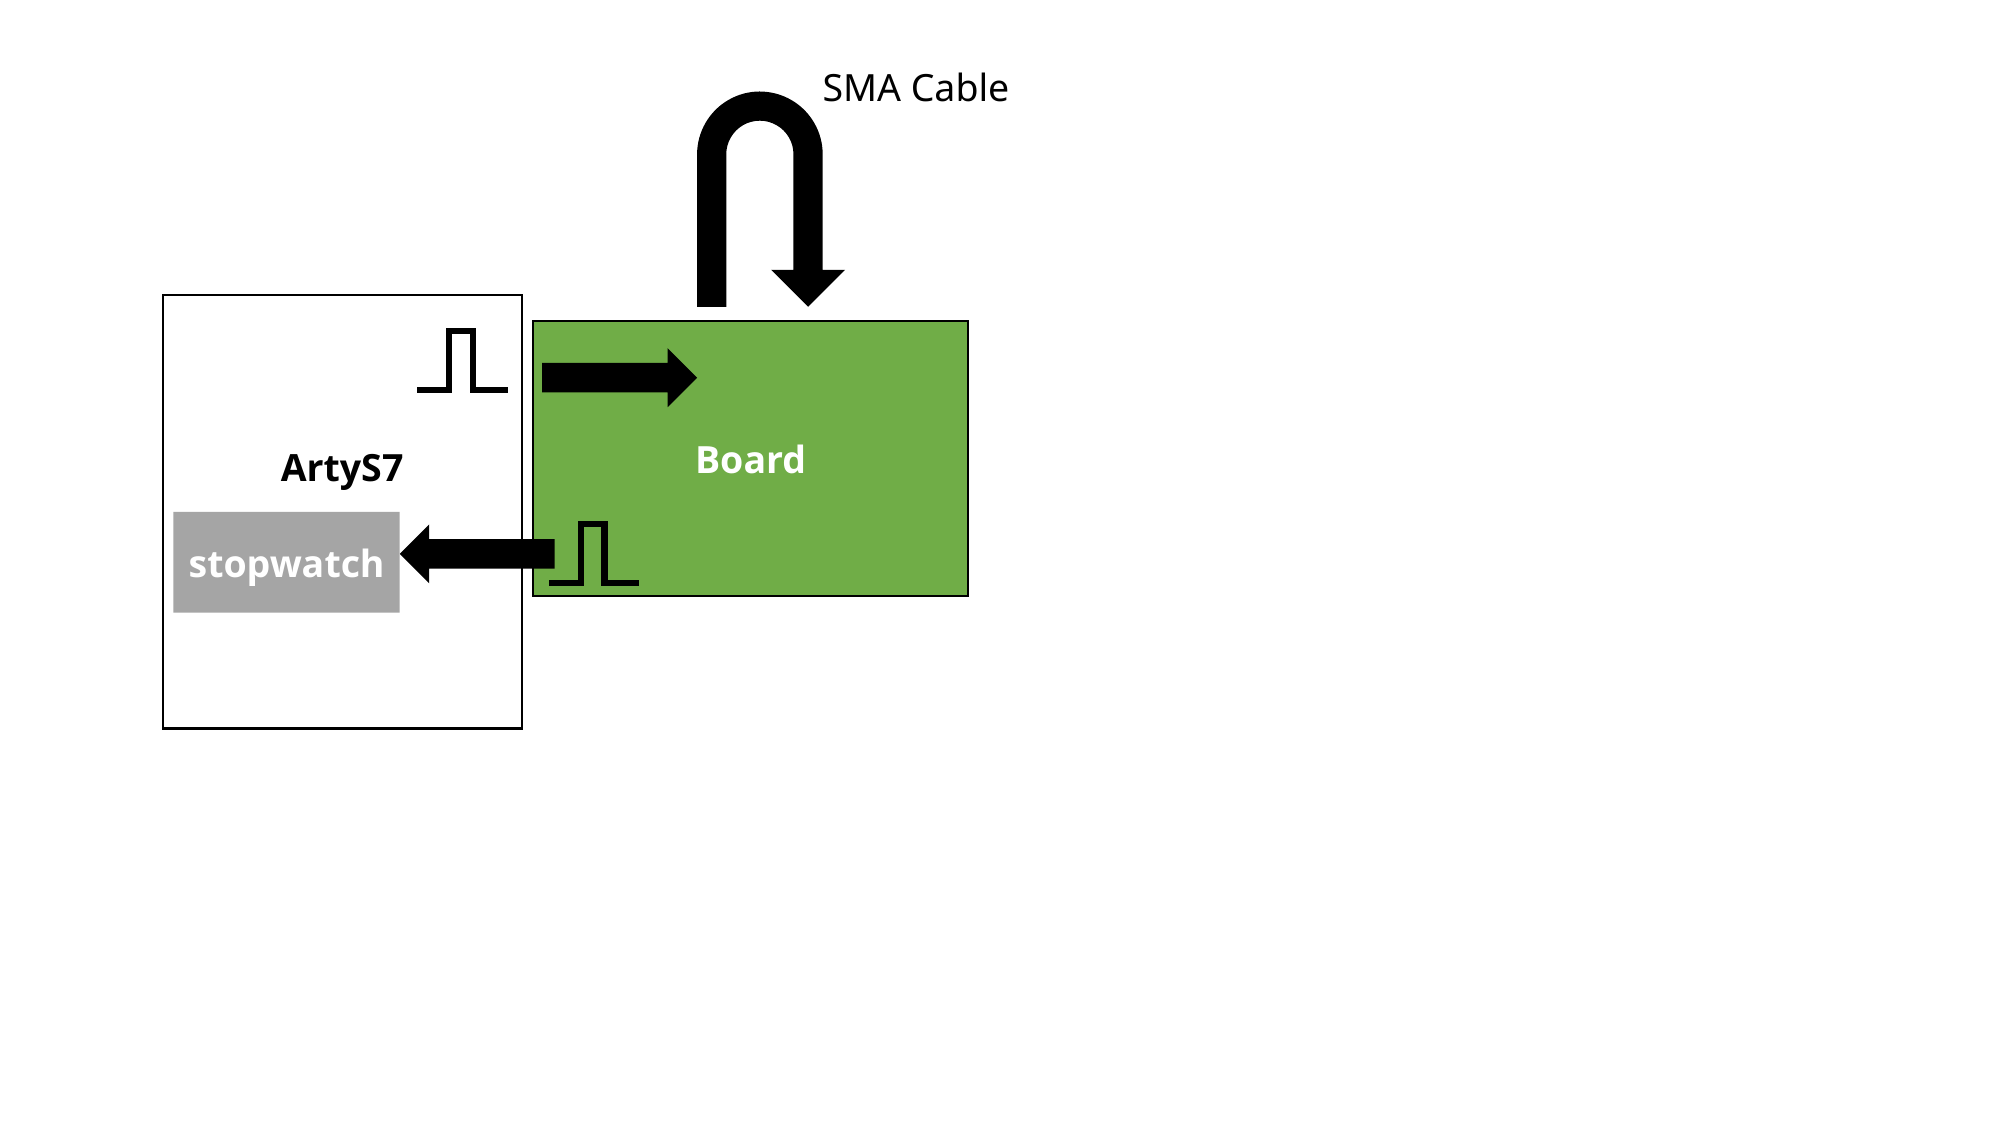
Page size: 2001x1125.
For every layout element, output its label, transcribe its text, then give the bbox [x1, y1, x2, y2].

text_box [541, 345, 699, 410]
text_box [417, 331, 508, 391]
text_box [401, 521, 556, 586]
text_box stopwatch [172, 511, 401, 614]
text_box ArtyS7 [162, 294, 523, 730]
text_box Board [532, 320, 969, 597]
text_box [549, 524, 640, 584]
text_box SMA Cable [807, 56, 1025, 117]
text_box [696, 90, 848, 309]
